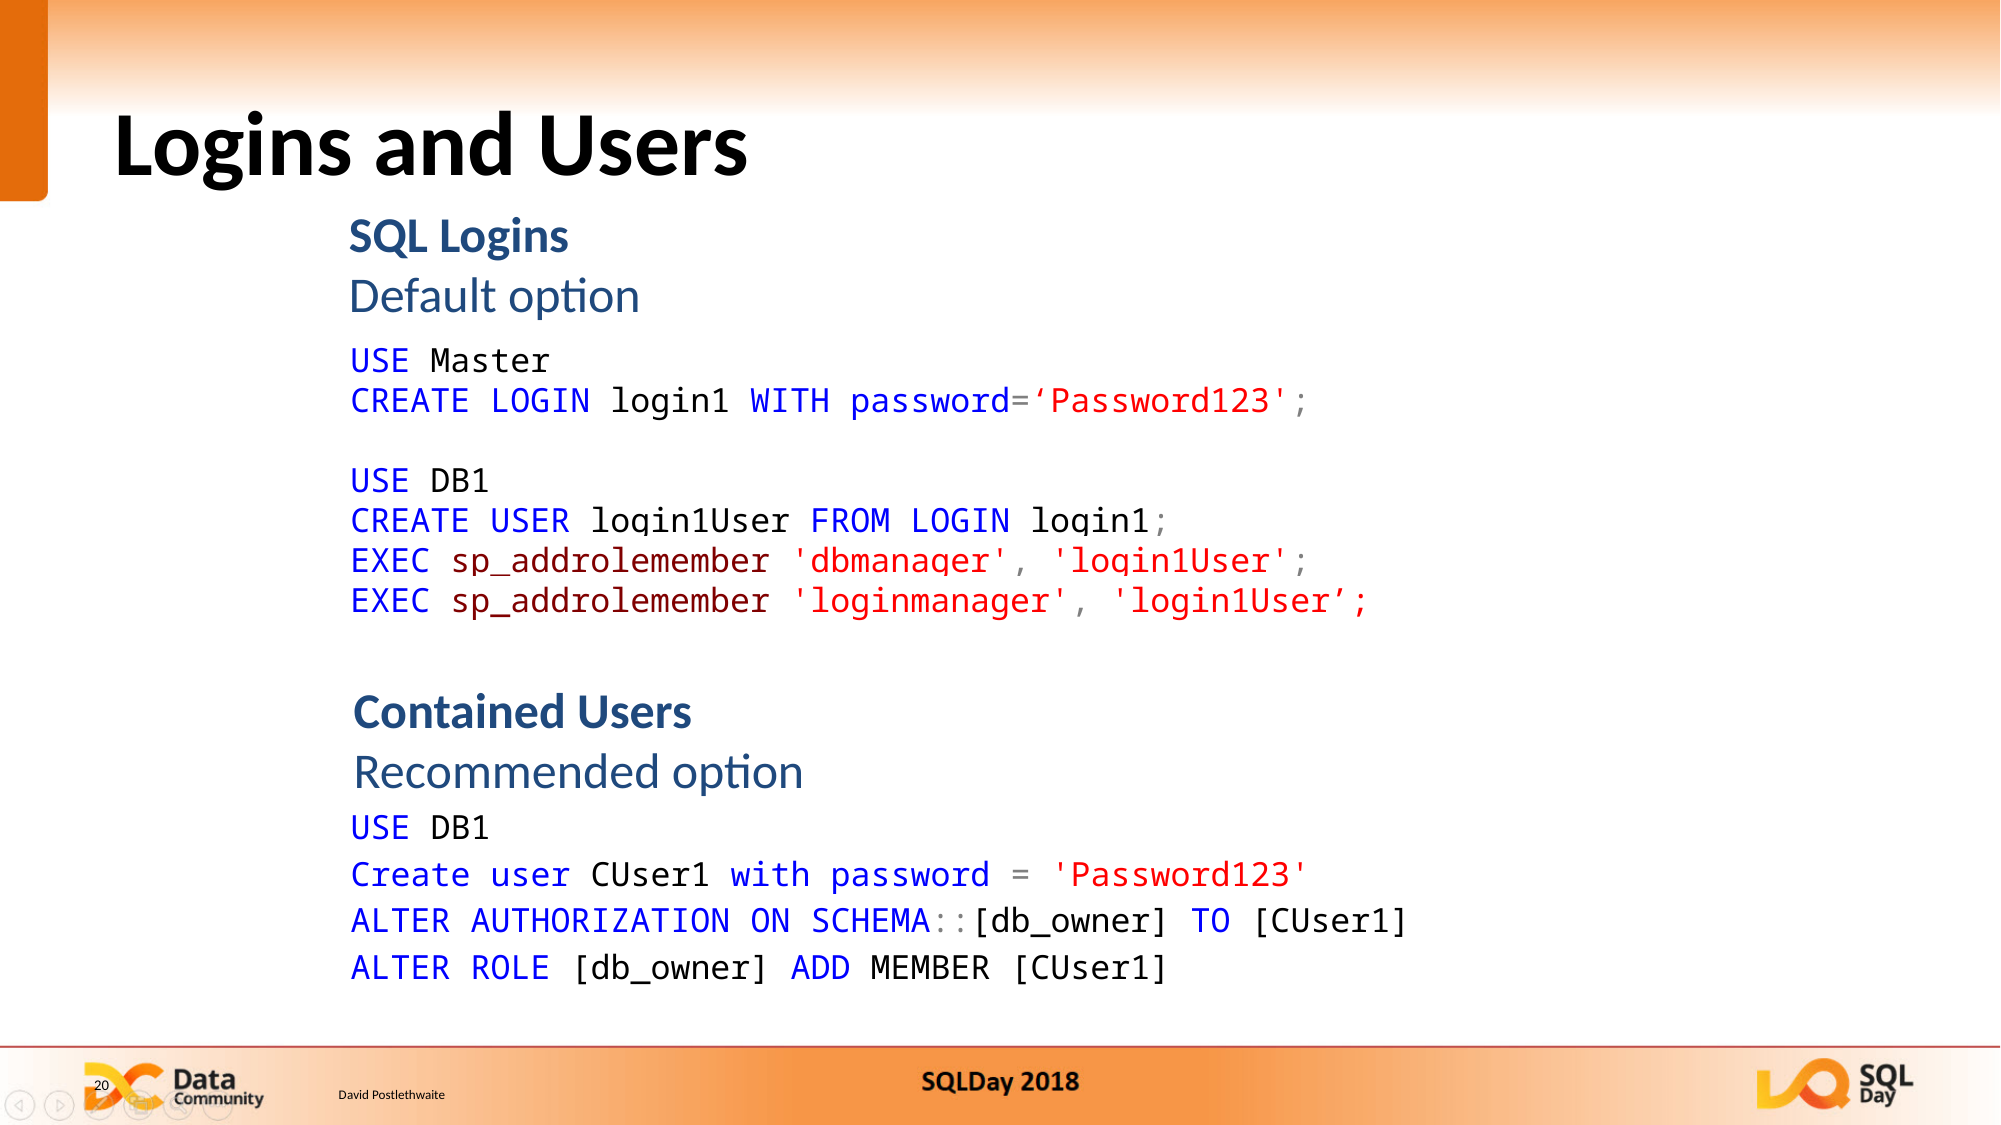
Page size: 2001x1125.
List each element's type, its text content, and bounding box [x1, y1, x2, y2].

text_box USE Master CREATE LOGIN login1 WITH password=‘Password123'; USE DB1 CREATE USER login1User FROM LOGIN login1; EXEC sp_addrolemember 'dbmanager', 'login1User'; EXEC sp_addrolemember 'loginmanager', 'login1User’; [335, 331, 1650, 626]
list USE DB1 Create user CUser1 with password = 'Password123' ALTER AUTHORIZATION ON SCHEMA::[db_owner] TO [CUser1] ALTER ROLE [db_owner] ADD MEMBER [CUser1] [335, 798, 1686, 1024]
title Logins and Users [99, 45, 1900, 233]
picture [0, 0, 2001, 1125]
text_box SQL Logins Default option [334, 195, 1535, 331]
text_box Contained Users Recommended option [338, 670, 820, 866]
